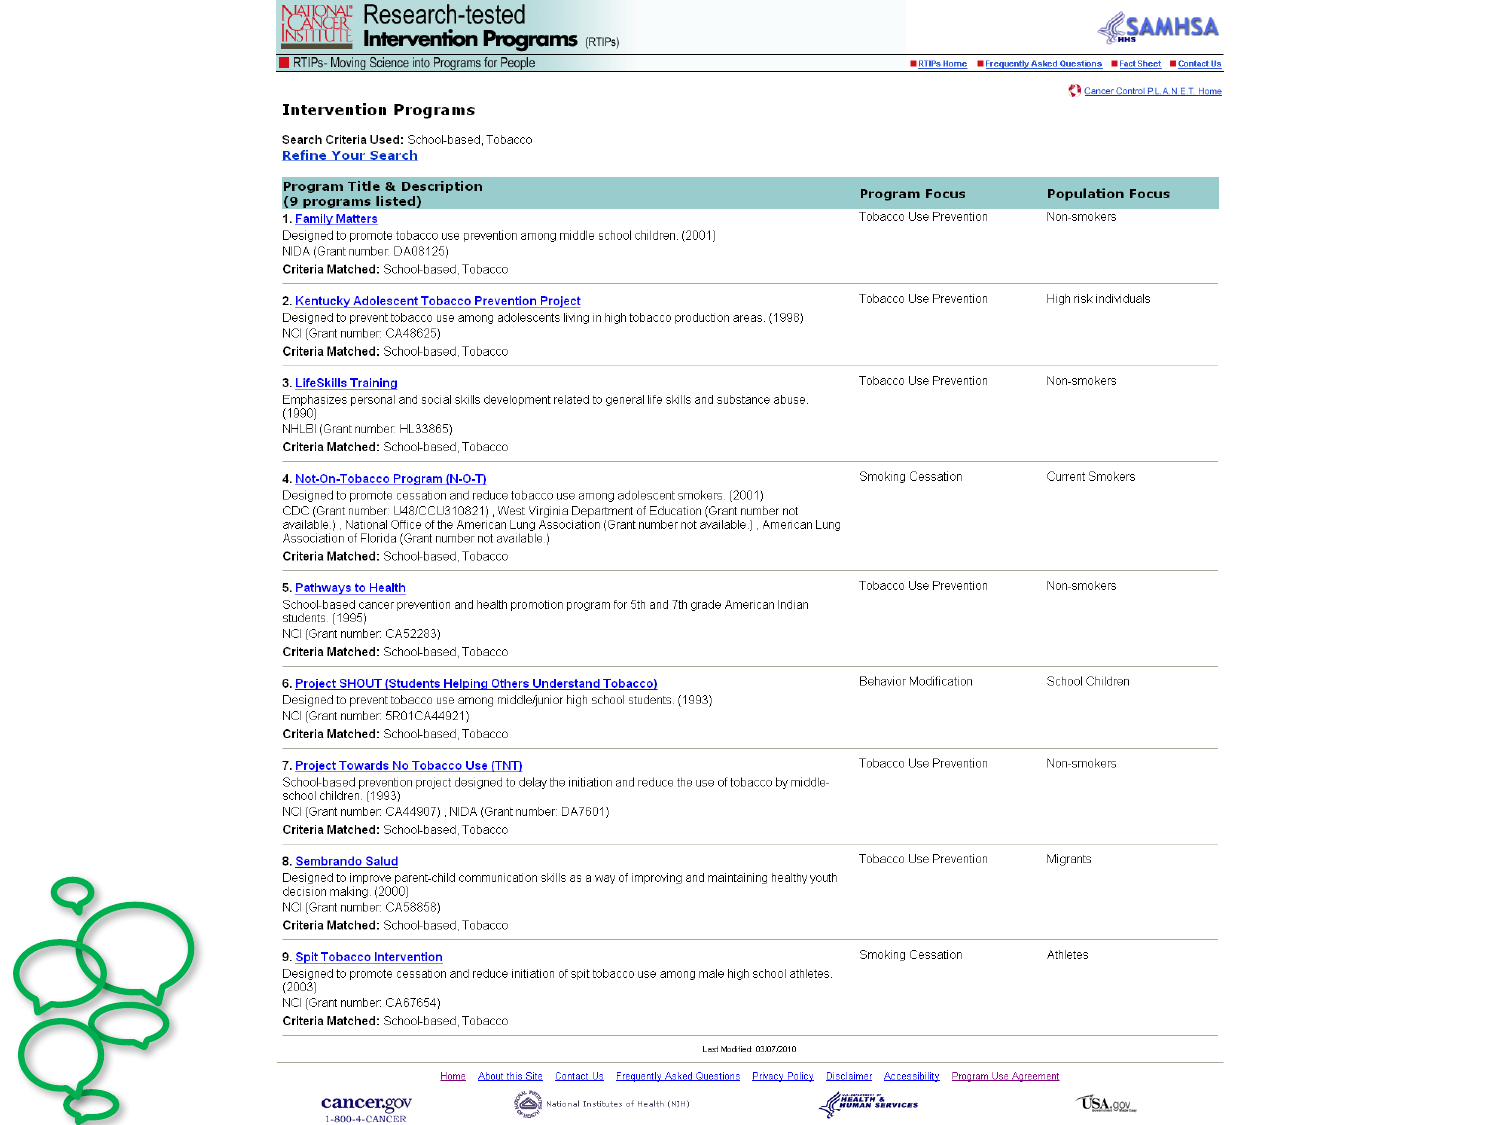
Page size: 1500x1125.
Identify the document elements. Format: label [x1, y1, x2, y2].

picture [276, 0, 1224, 1125]
